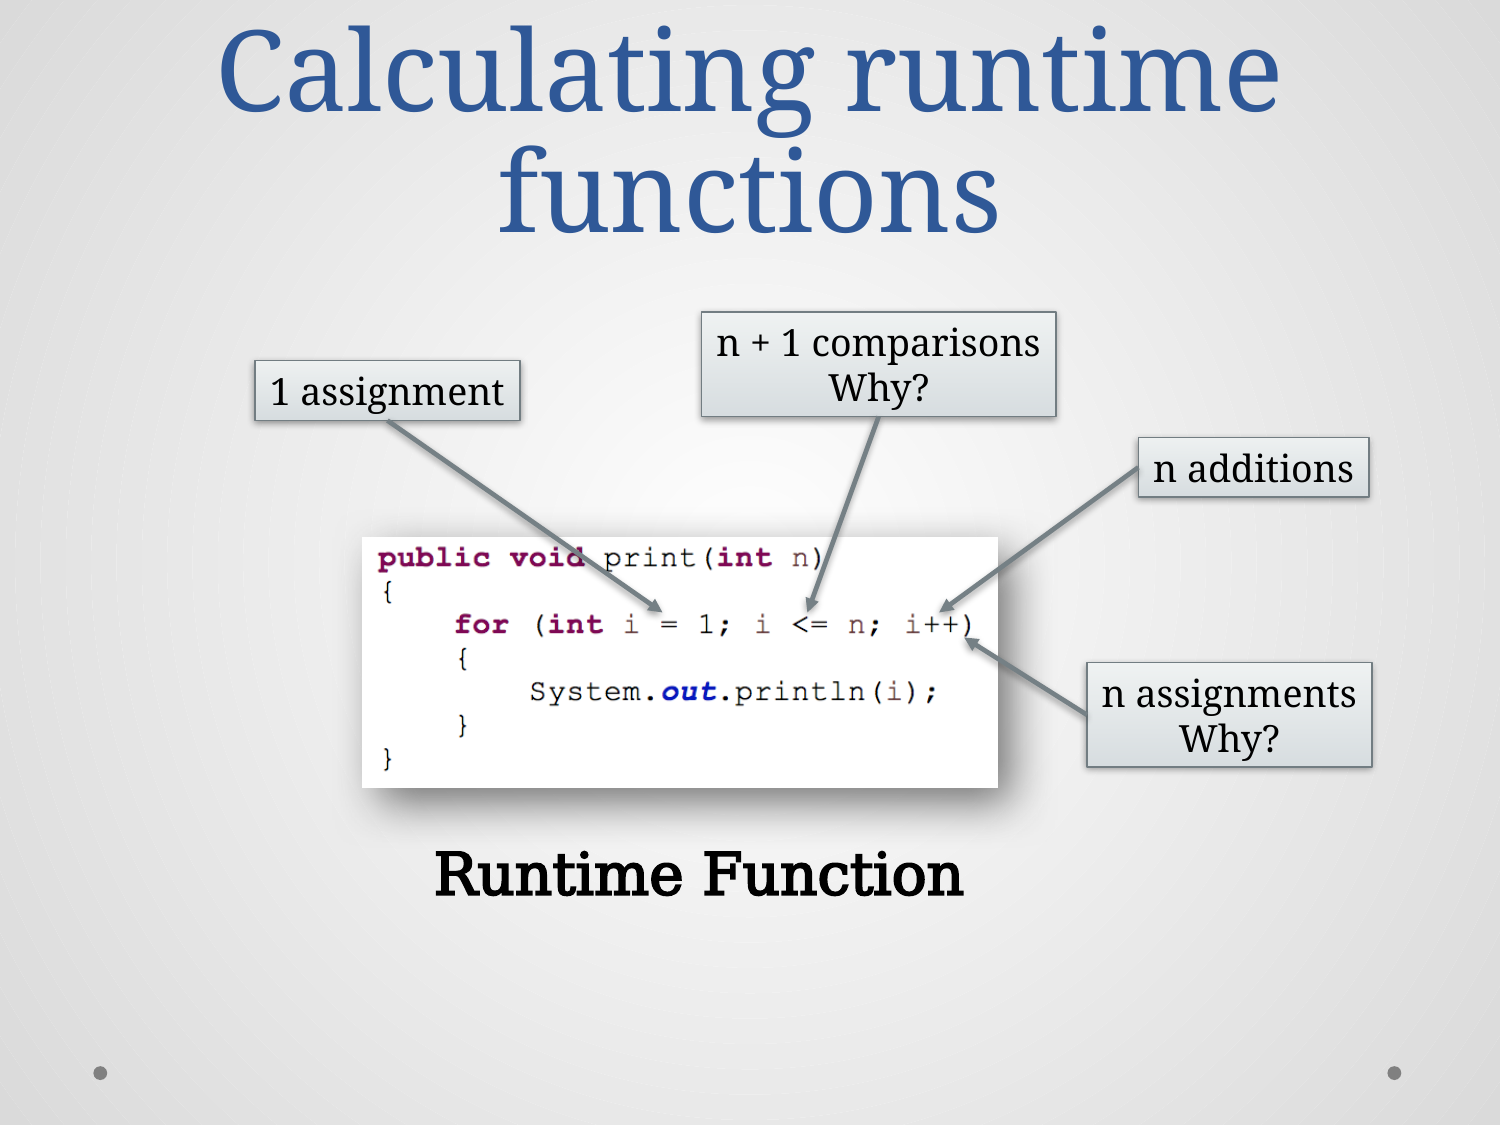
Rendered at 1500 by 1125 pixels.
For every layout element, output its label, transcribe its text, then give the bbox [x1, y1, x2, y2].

title Calculating runtime functions [75, 0, 1425, 263]
text_box n + 1 comparisons Why? [701, 311, 1057, 417]
text_box n additions [1138, 437, 1370, 498]
text_box n assignments Why? [1086, 662, 1373, 768]
text_box 1 assignment [254, 360, 521, 421]
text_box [963, 637, 1096, 716]
picture [362, 537, 999, 788]
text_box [807, 417, 879, 613]
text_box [387, 421, 663, 613]
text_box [938, 467, 1144, 613]
